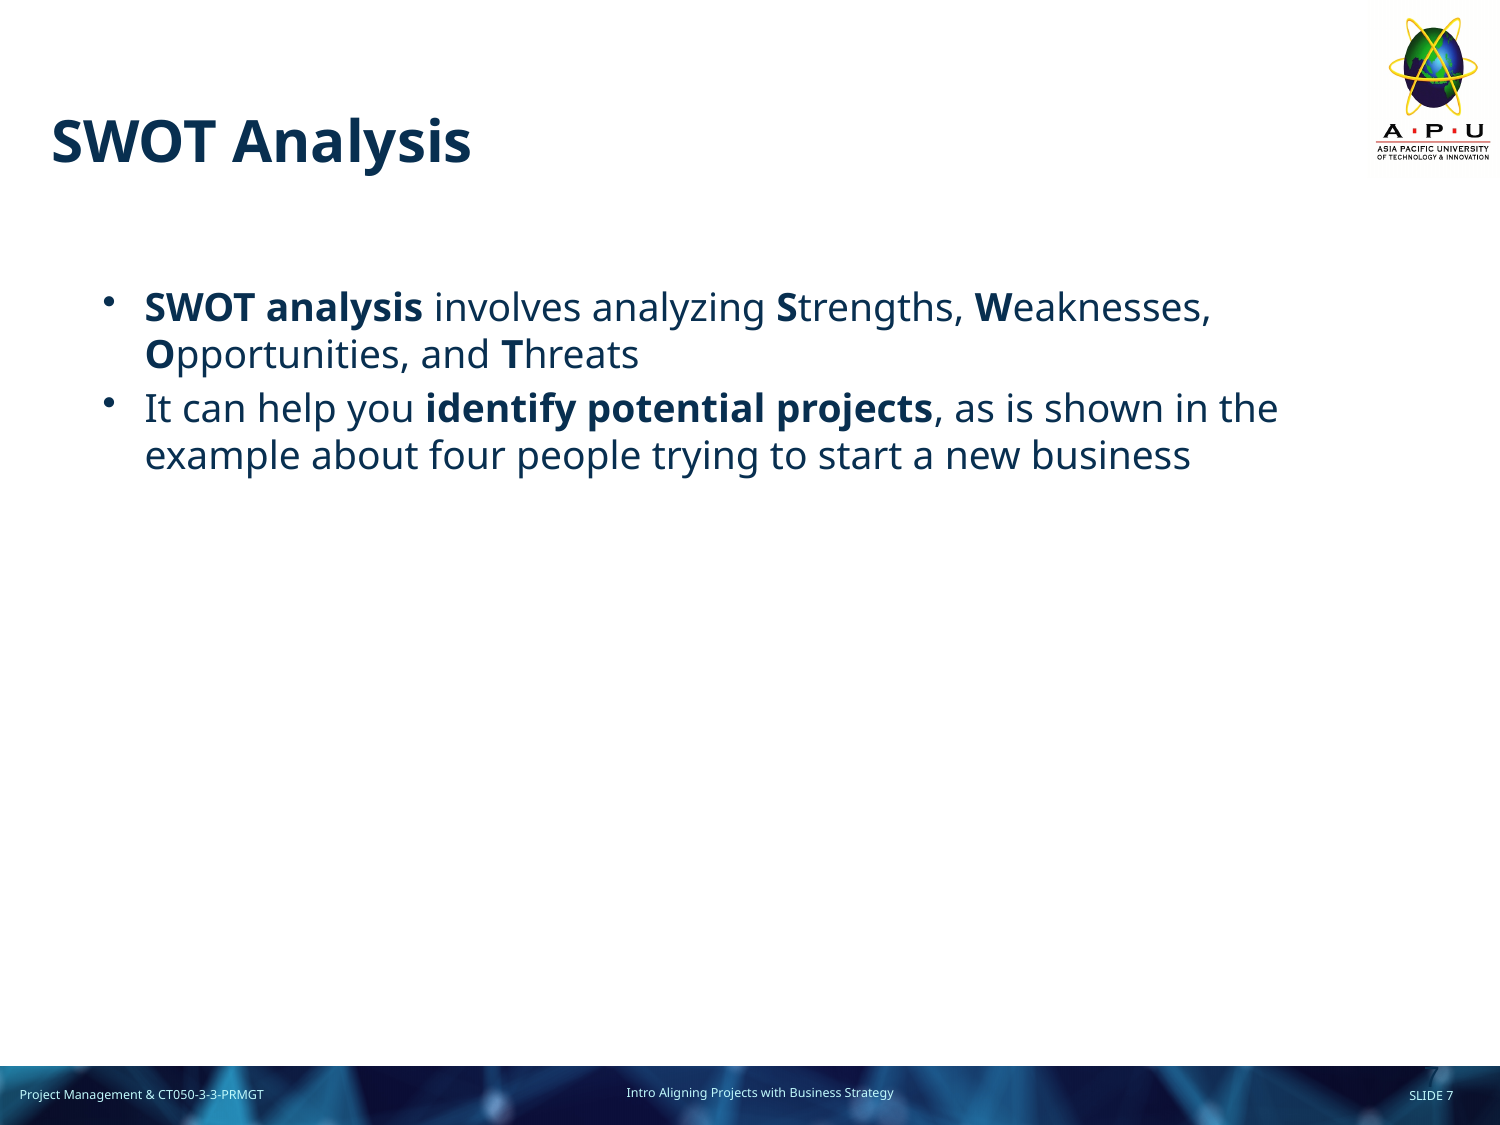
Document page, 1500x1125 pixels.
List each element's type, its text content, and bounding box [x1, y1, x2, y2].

slide_number 7 [1408, 1051, 1500, 1112]
picture [0, 1066, 1500, 1125]
picture [1367, 0, 1500, 178]
list SWOT analysis involves analyzing Strengths, Weaknesses, Opportunities, and Threats It can help you identify potential projects, as is shown in the example about four people trying to start a new business [87, 275, 1400, 1013]
title SWOT Analysis [36, 45, 1323, 233]
